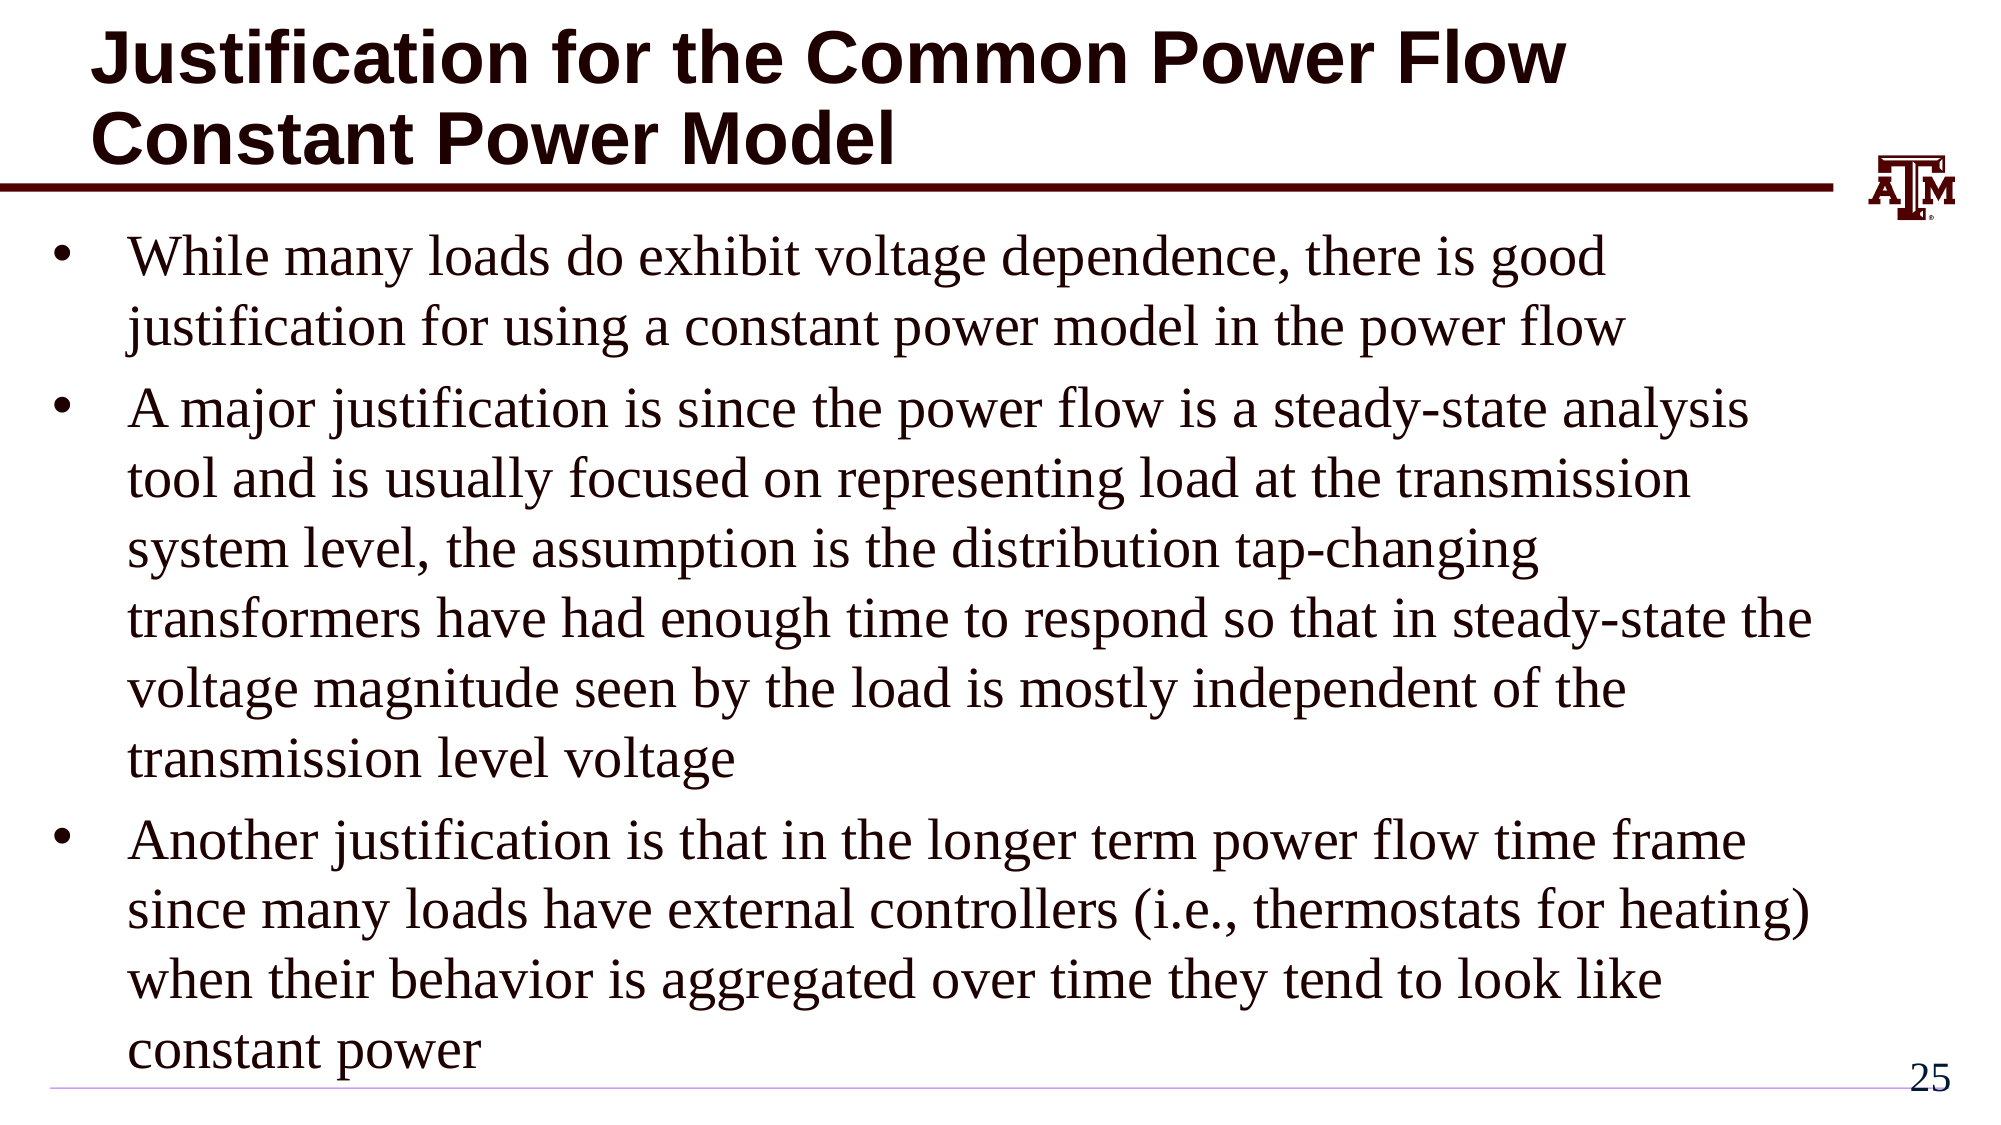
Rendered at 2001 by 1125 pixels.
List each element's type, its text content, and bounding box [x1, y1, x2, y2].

picture [1856, 137, 1967, 238]
slide_number 24 [1887, 1037, 1967, 1113]
title Justification for the Common Power Flow Constant Power Model [74, 12, 1909, 188]
list While many loads do exhibit voltage dependence, there is good justification for using a constant power model in the power flow A major justification is since the power flow is a steady-state analysis tool and is usually focused on representing load at the transmission system level, the assumption is the distribution tap-changing transformers have had enough time to respond so that in steady-state the voltage magnitude seen by the load is mostly independent of the transmission level voltage Another justification is that in the longer term power flow time frame since many loads have external controllers (i.e., thermostats for heating) when their behavior is aggregated over time they tend to look like constant power [37, 209, 1838, 1063]
